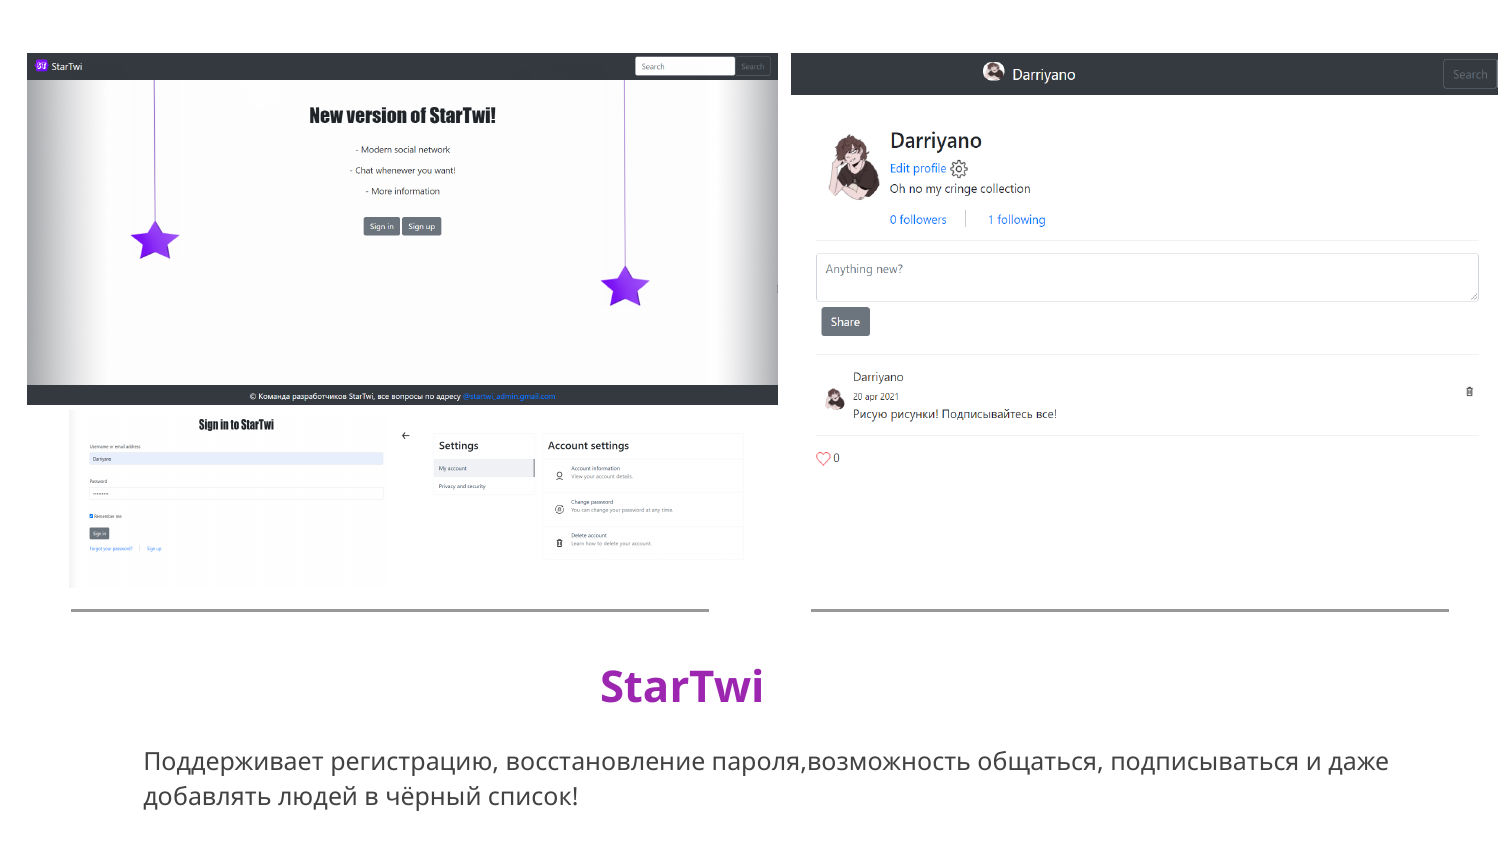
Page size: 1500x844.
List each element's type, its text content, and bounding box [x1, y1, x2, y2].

list StarTwi [584, 639, 1242, 726]
picture [397, 418, 751, 597]
picture [69, 409, 388, 588]
picture [791, 53, 1498, 505]
picture [27, 53, 778, 406]
list Поддерживает регистрацию, восстановление пароля,возможность общаться, подписываться и даже добавлять людей в чёрный список! [128, 726, 1424, 832]
